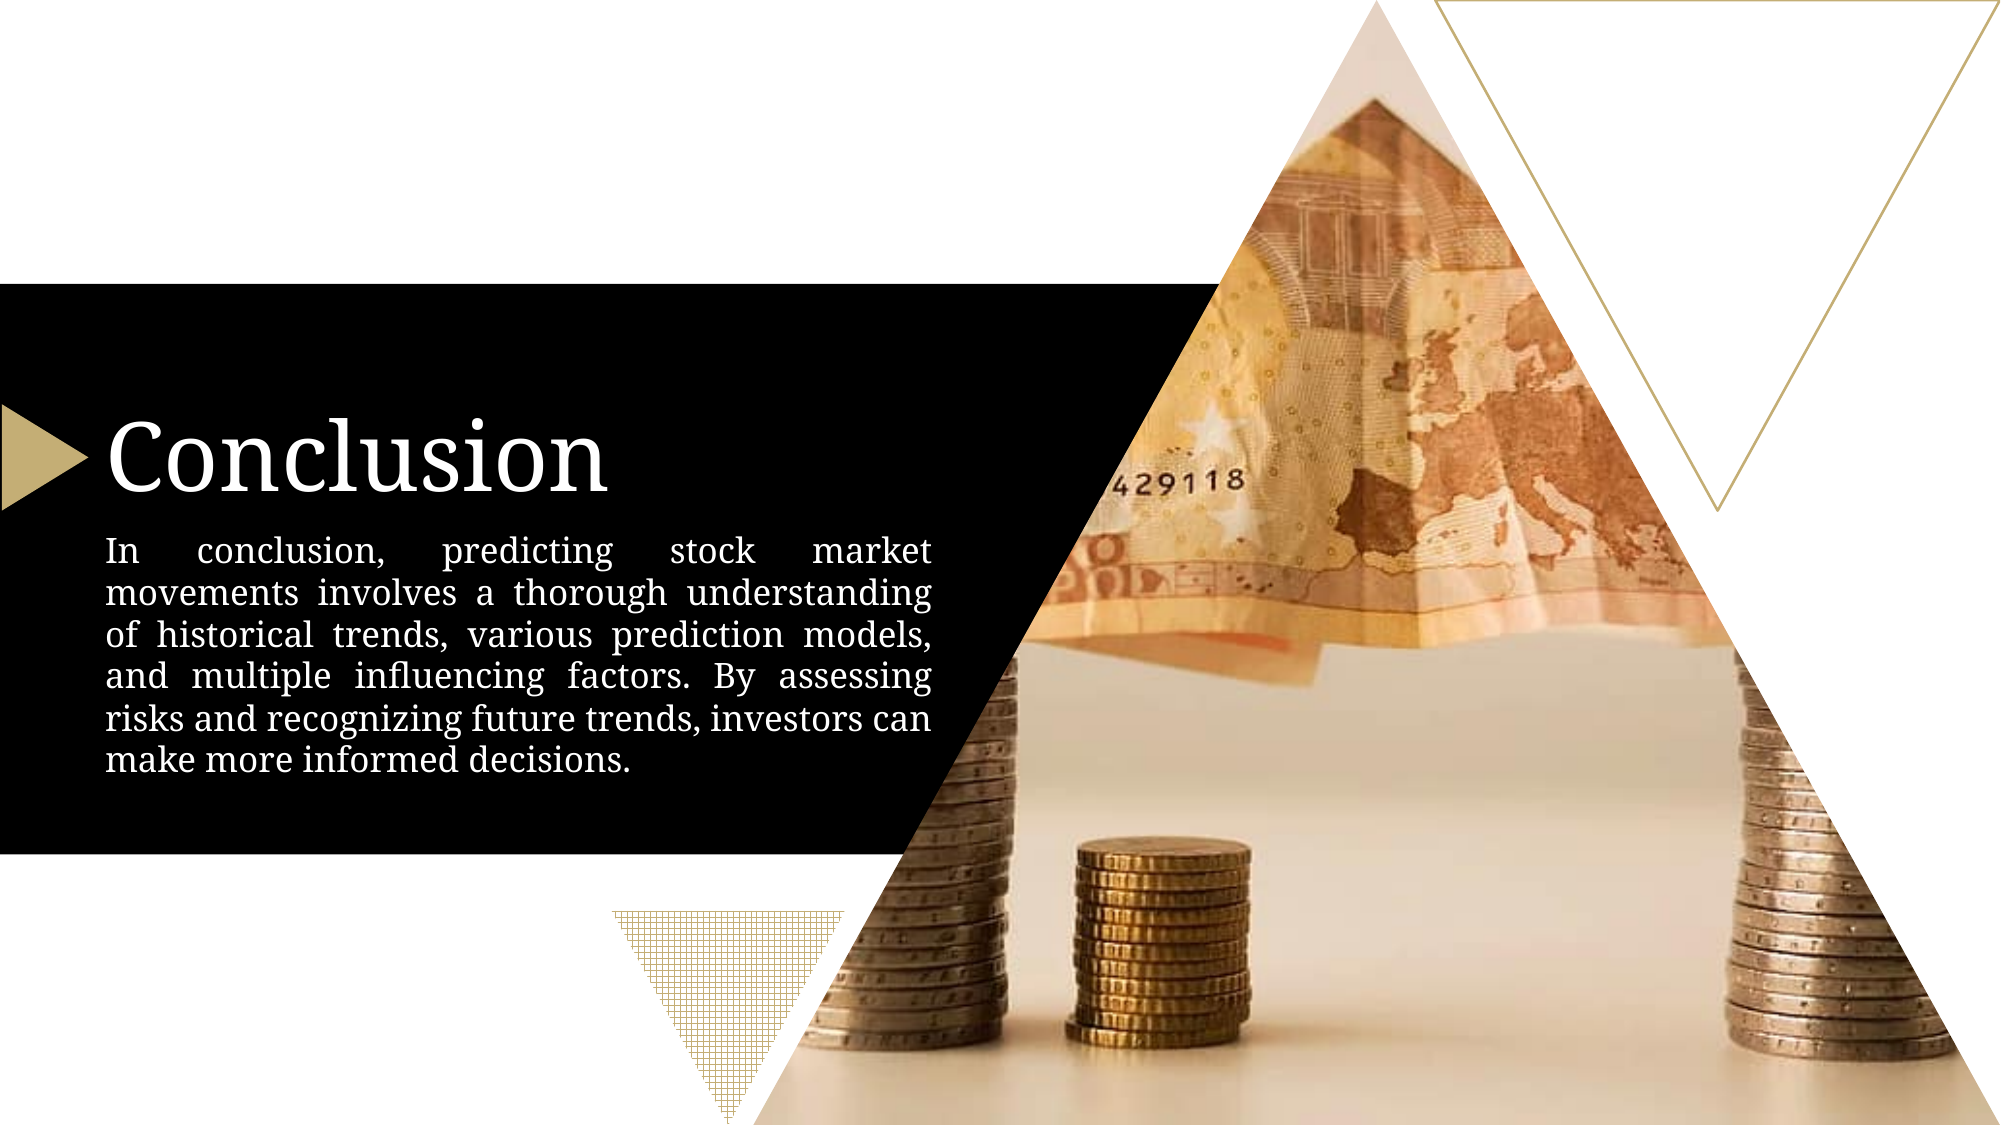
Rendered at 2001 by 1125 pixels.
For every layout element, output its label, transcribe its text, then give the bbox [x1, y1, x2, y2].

list In conclusion, predicting stock market movements involves a thorough understanding of historical trends, various prediction models, and multiple influencing factors. By assessing risks and recognizing future trends, investors can make more informed decisions. [89, 520, 751, 790]
picture [752, 0, 2000, 1125]
title Conclusion [89, 401, 751, 520]
